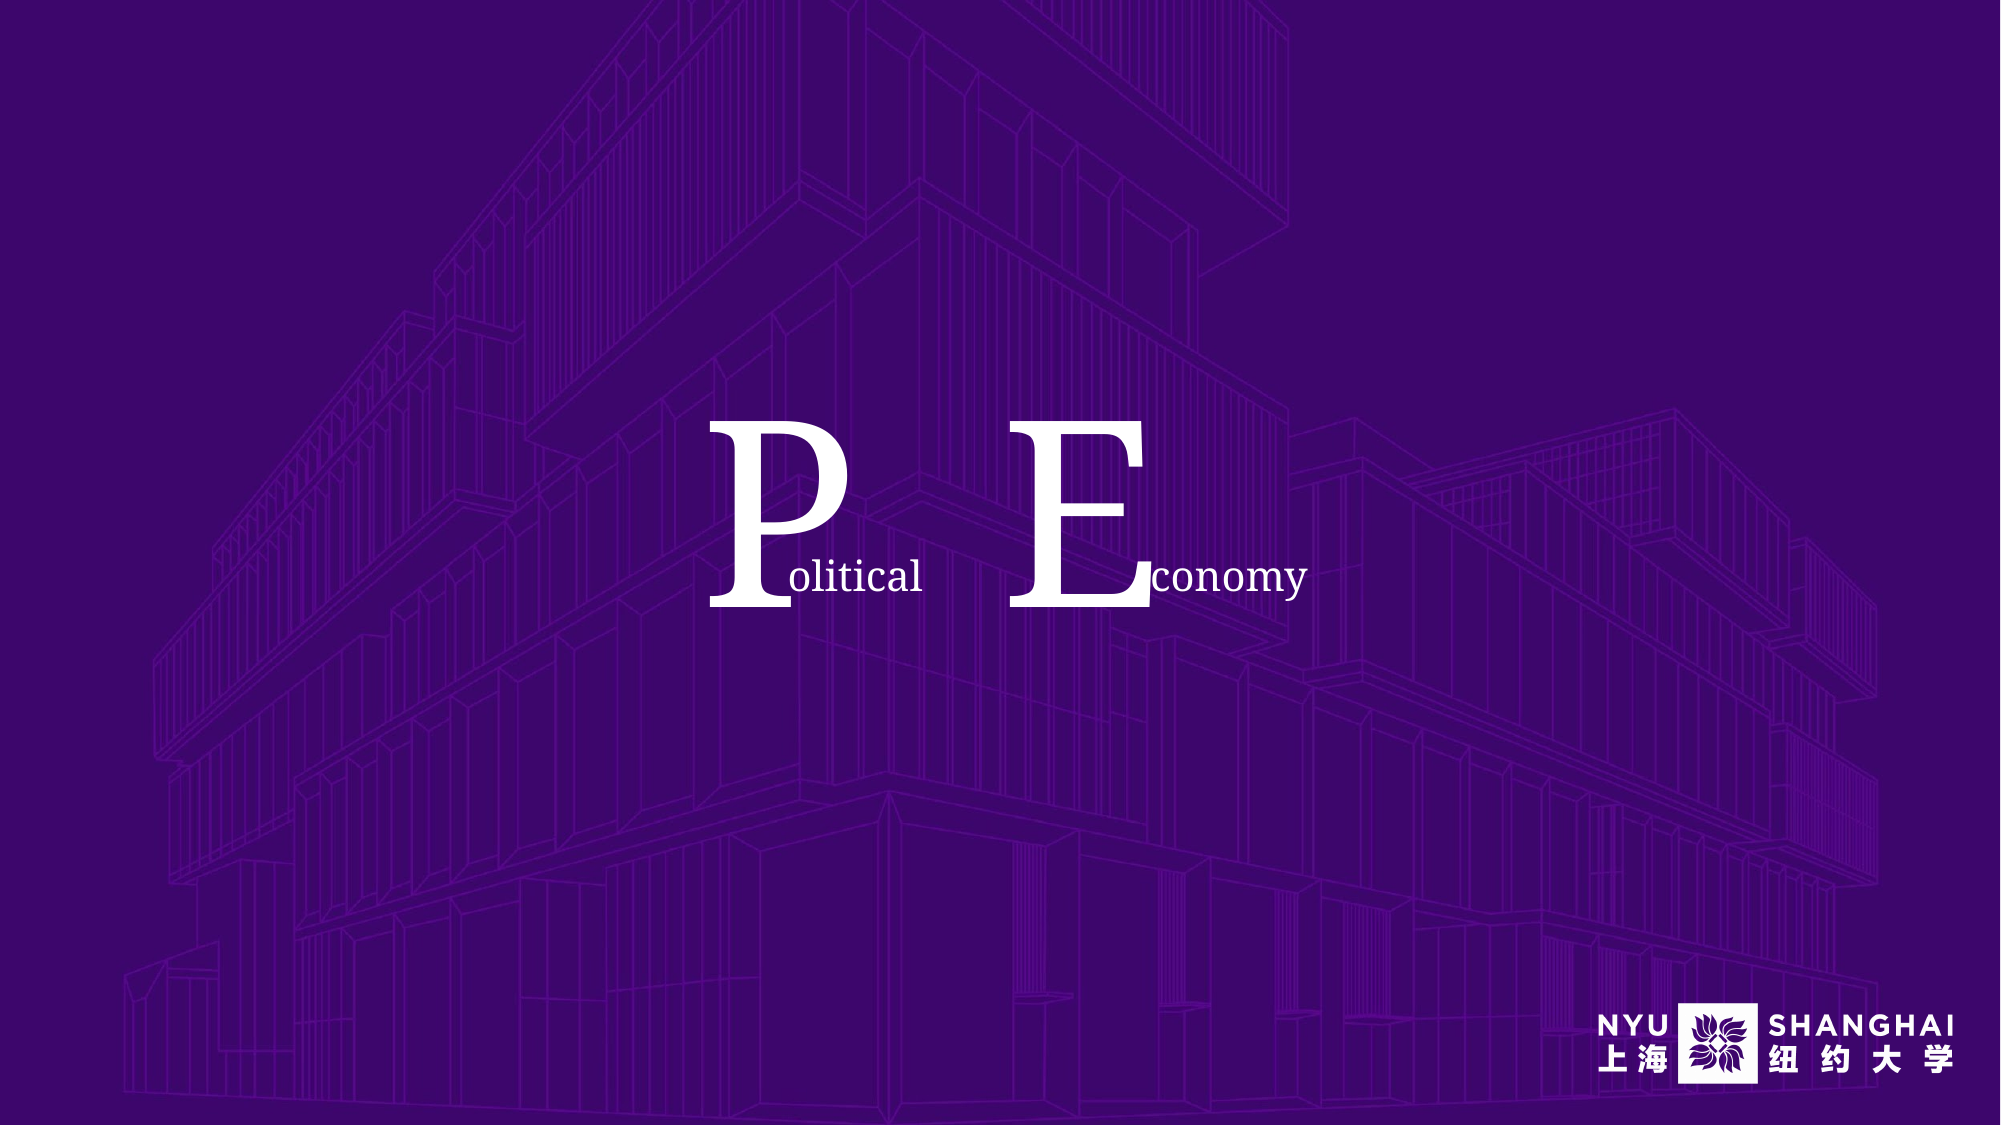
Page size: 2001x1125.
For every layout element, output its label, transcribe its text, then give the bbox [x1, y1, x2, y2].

picture [0, 0, 2001, 1125]
text_box E [985, 339, 1173, 667]
text_box P [685, 339, 873, 667]
text_box conomy [1135, 542, 1411, 607]
text_box olitical [772, 542, 1048, 607]
